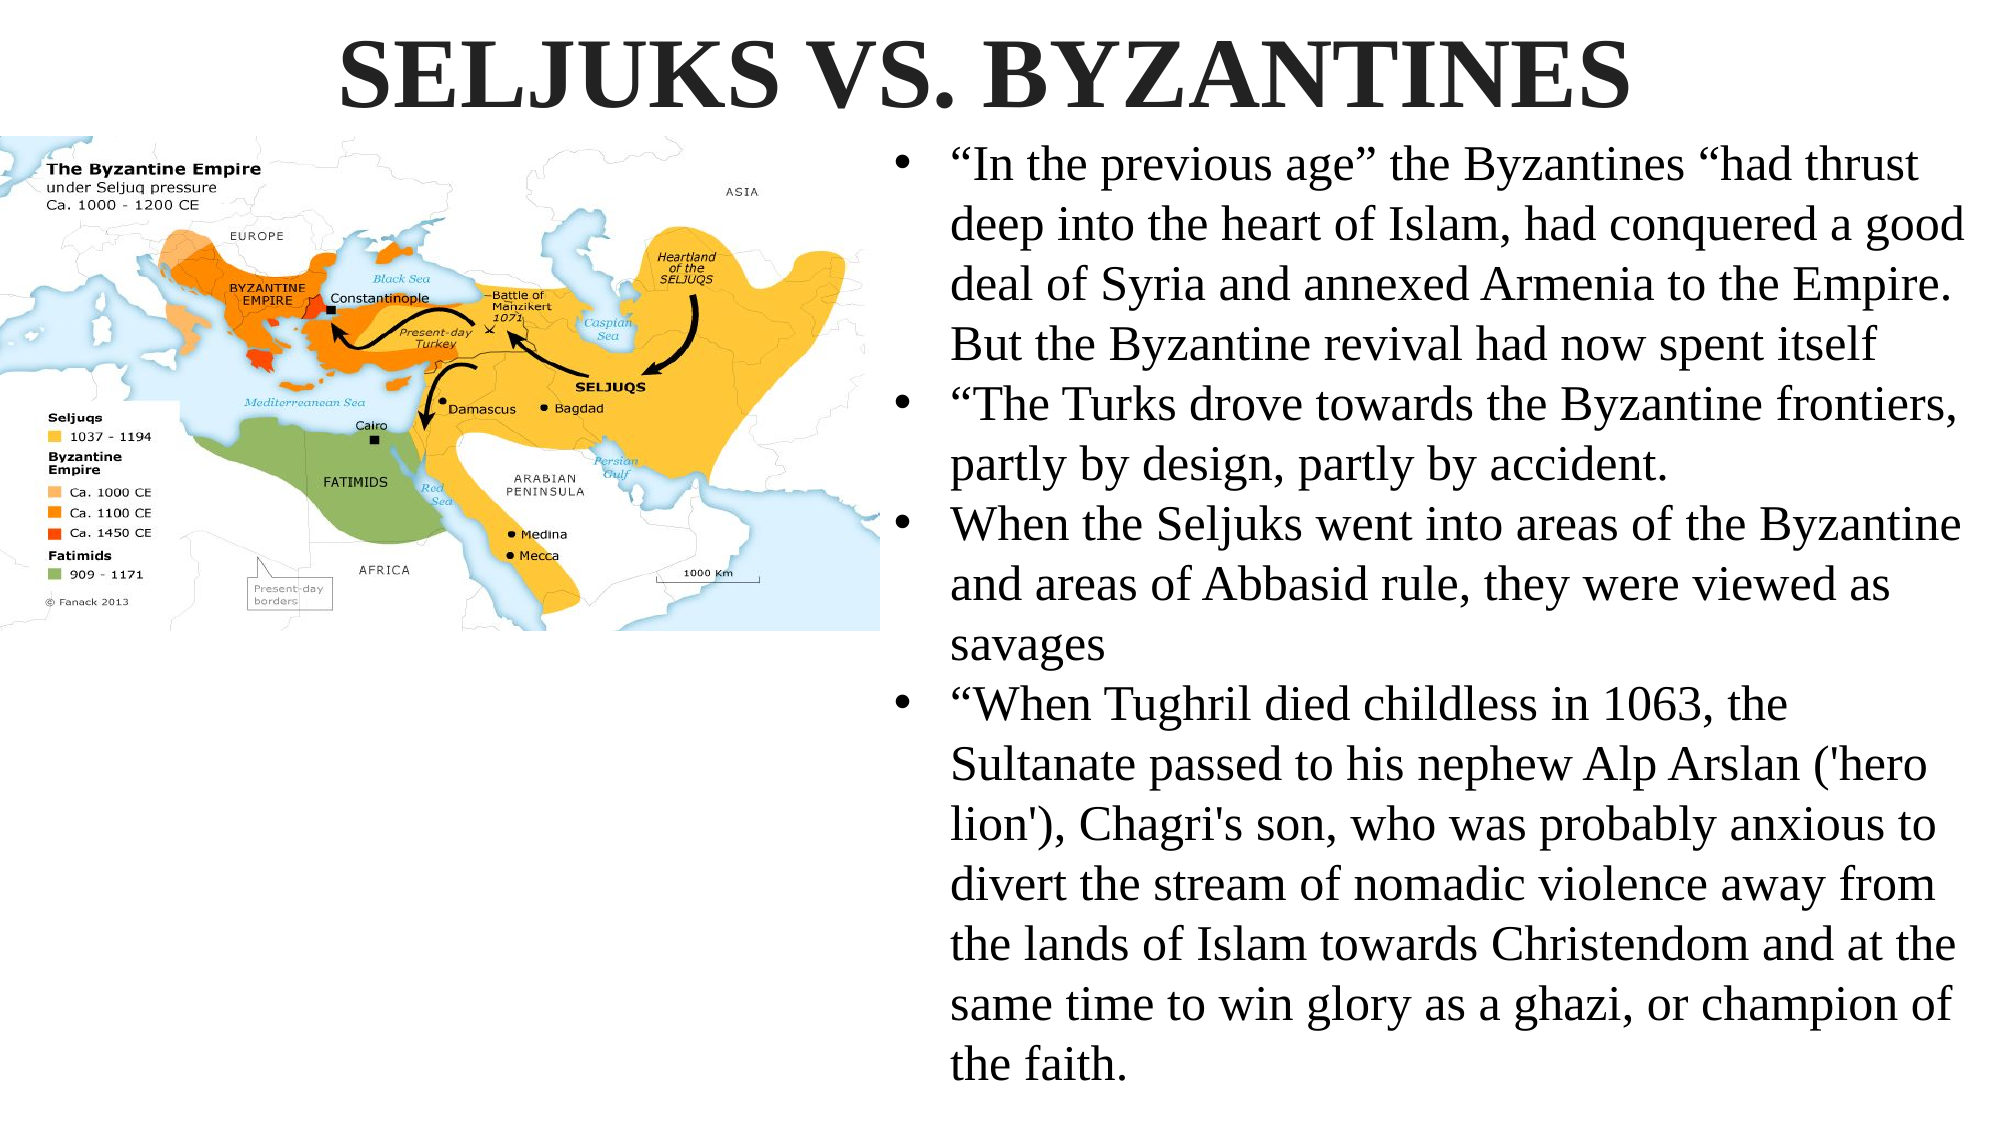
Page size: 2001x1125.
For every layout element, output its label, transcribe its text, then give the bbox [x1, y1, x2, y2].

text_box “In the previous age” the Byzantines “had thrust deep into the heart of Islam, had conquered a good deal of Syria and annexed Armenia to the Empire. But the Byzantine revival had now spent itself “The Turks drove towards the Byzantine frontiers, partly by design, partly by accident. When the Seljuks went into areas of the Byzantine and areas of Abbasid rule, they were viewed as savages “When Tughril died childless in 1063, the Sultanate passed to his nephew Alp Arslan ('hero lion'), Chagri's son, who was probably anxious to divert the stream of nomadic violence away from the lands of Islam towards Christendom and at the same time to win glory as a ghazi, or champion of the faith. [879, 123, 2000, 1099]
picture [0, 136, 880, 631]
text_box SELJUKS VS. BYZANTINES [0, 0, 1972, 135]
